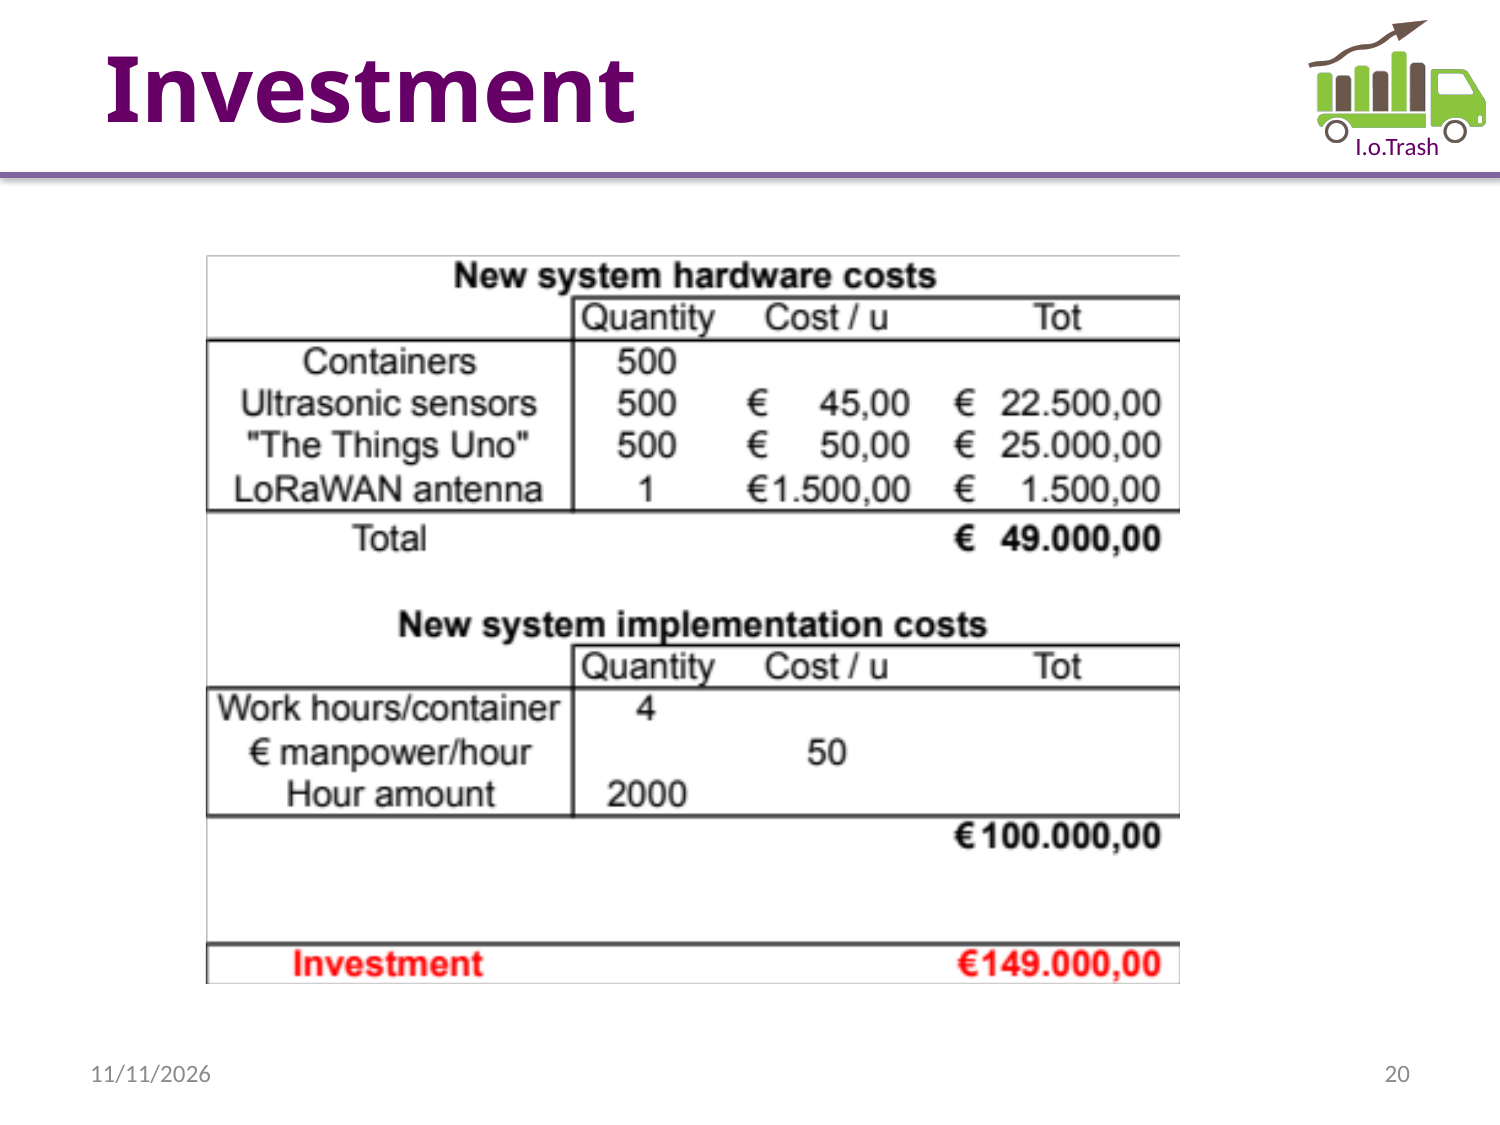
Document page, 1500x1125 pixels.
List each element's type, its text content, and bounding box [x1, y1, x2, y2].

text_box Investment [90, 23, 653, 149]
picture [205, 254, 1181, 985]
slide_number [75, 1042, 425, 1103]
slide_number 20 [1074, 1042, 1425, 1103]
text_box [1302, 13, 1500, 166]
